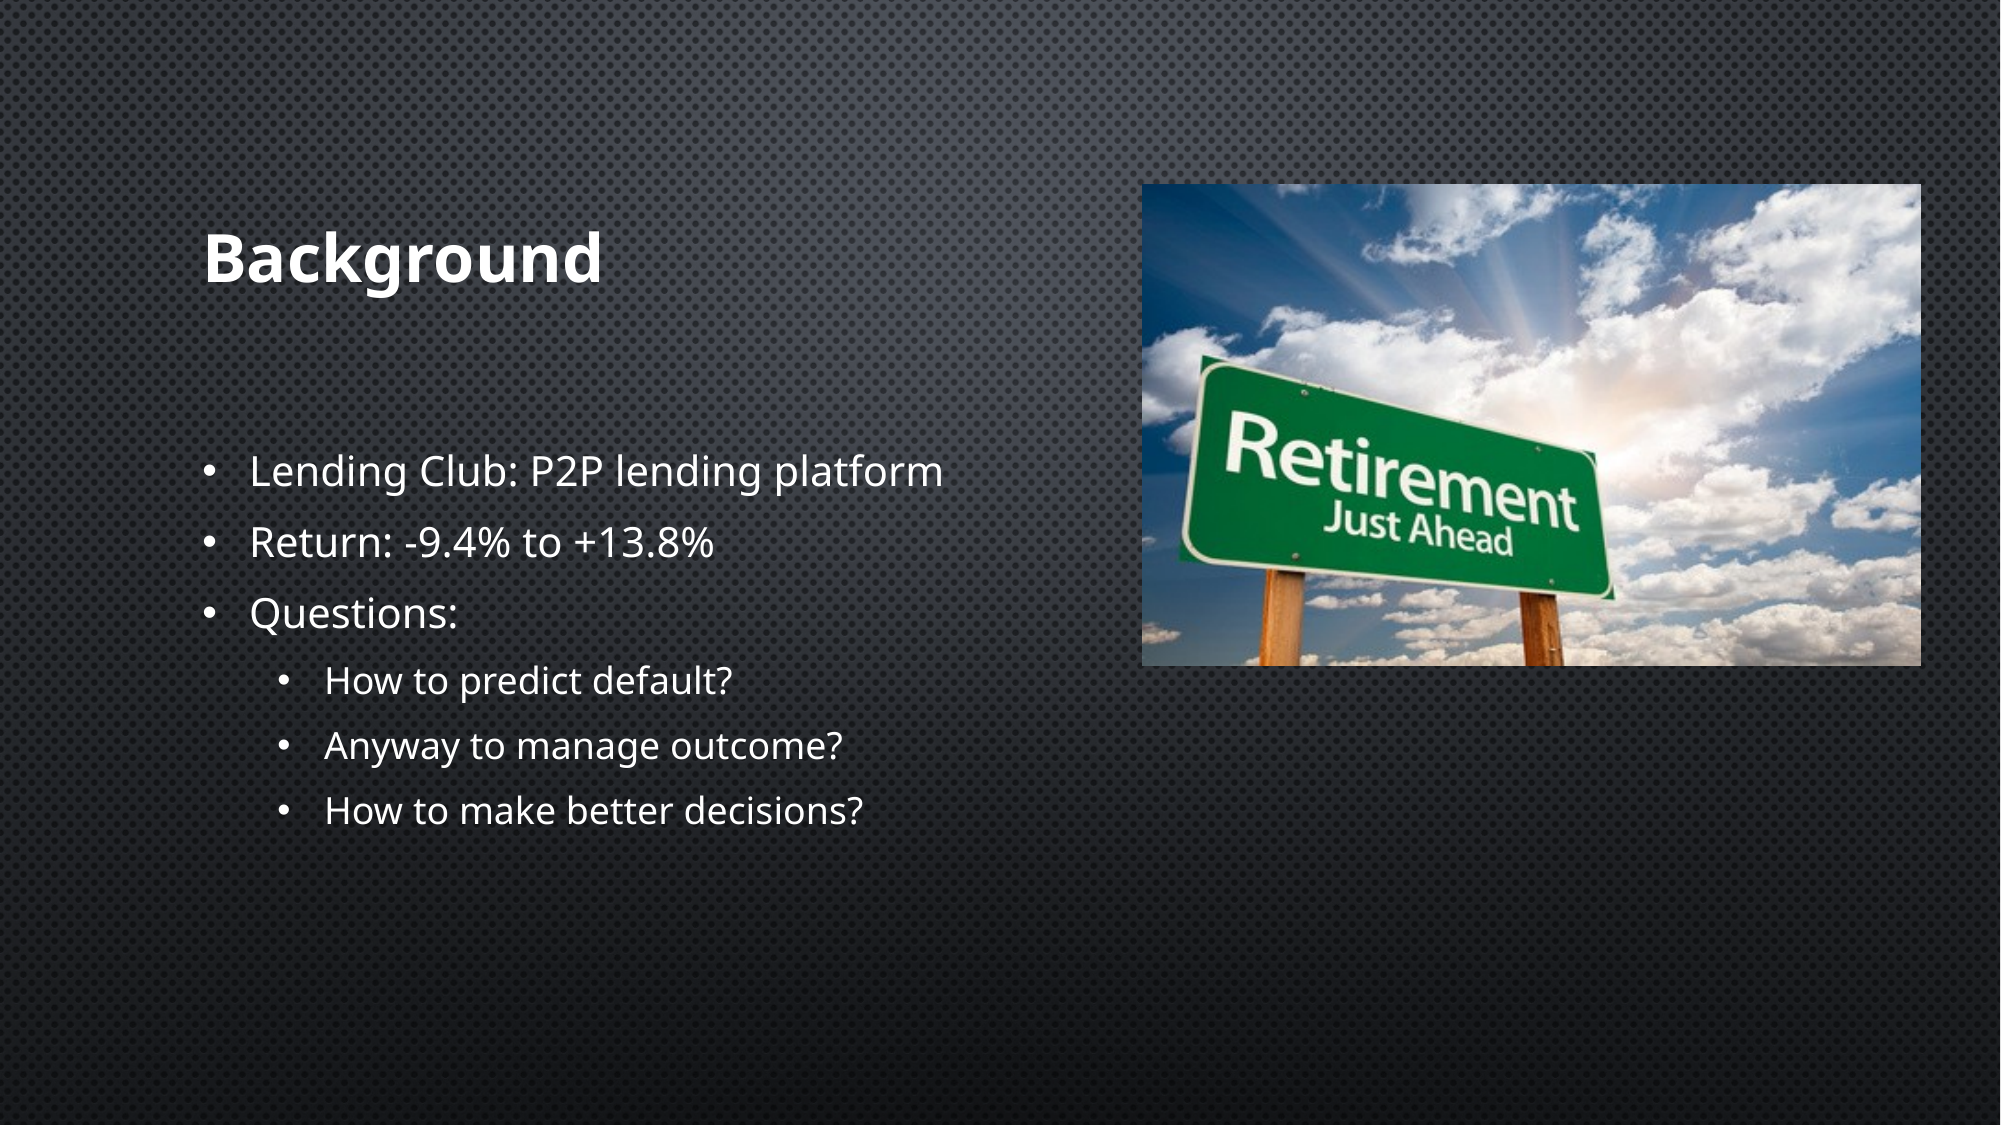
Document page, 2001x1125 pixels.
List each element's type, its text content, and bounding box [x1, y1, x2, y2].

picture [1142, 184, 1921, 666]
list Lending Club: P2P lending platform Return: -9.4% to +13.8% Questions: How to predict default? Anyway to manage outcome? How to make better decisions? [187, 437, 1813, 950]
title Background [187, 99, 1813, 413]
